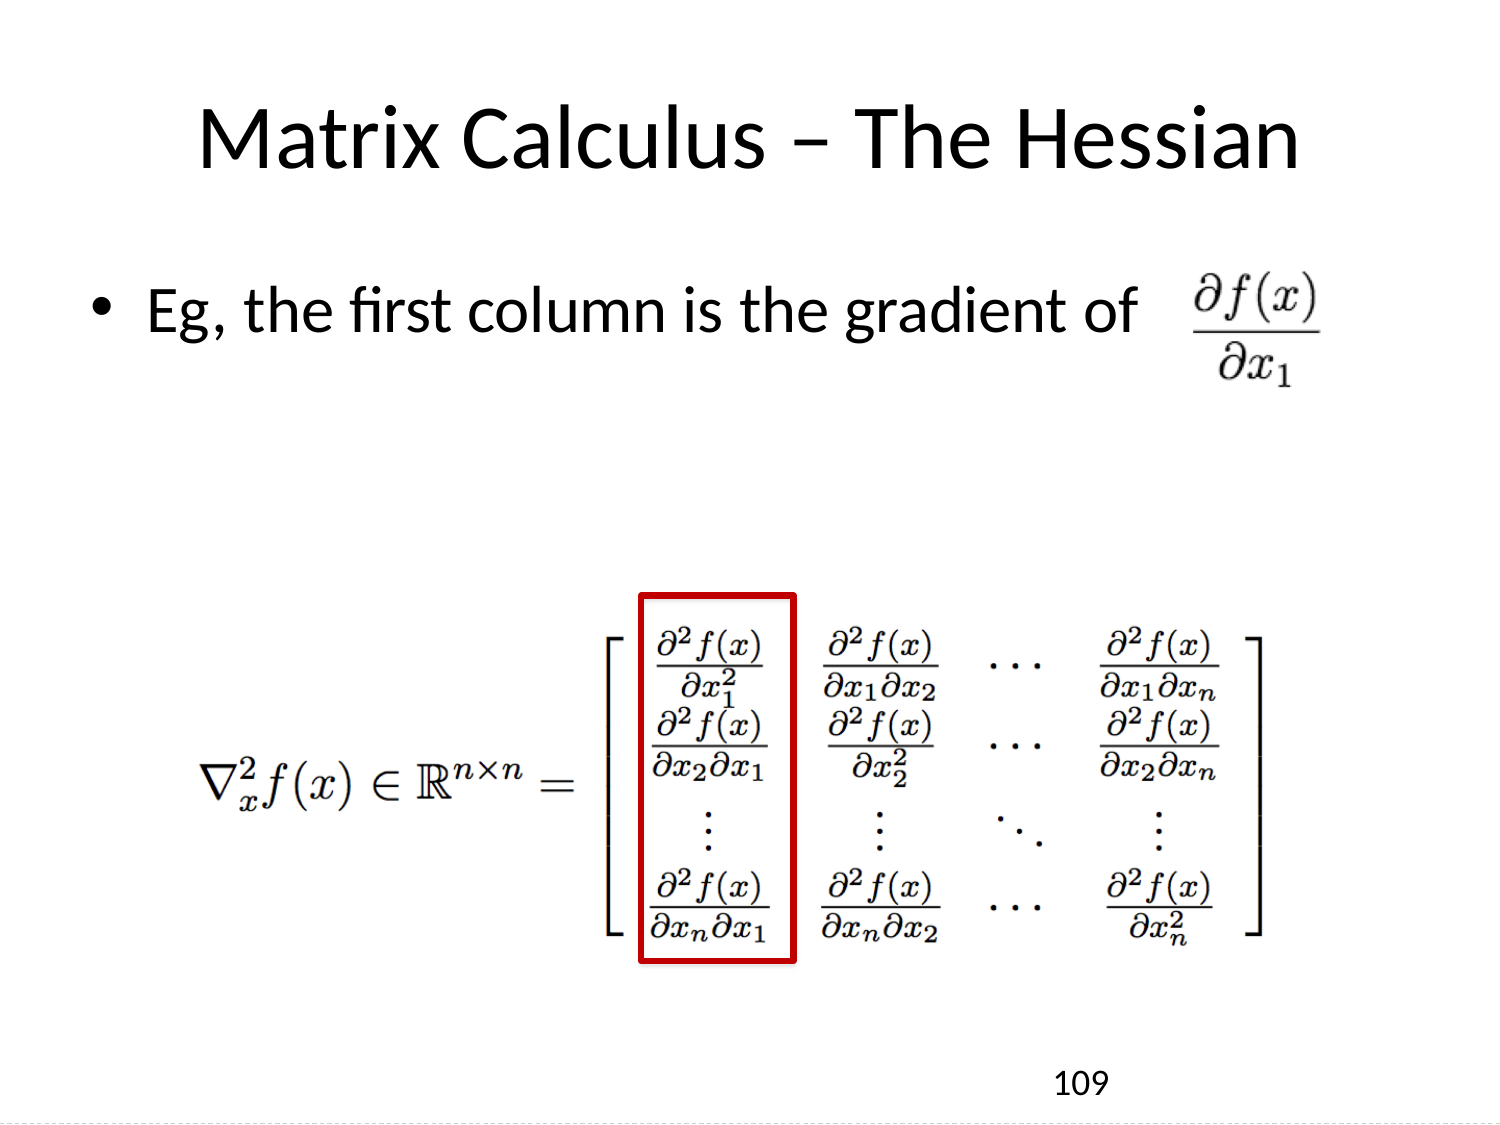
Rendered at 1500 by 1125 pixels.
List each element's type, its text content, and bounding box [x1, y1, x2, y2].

text_box [1192, 269, 1321, 388]
text_box [804, 625, 1263, 947]
text_box [198, 625, 631, 947]
text_box [631, 589, 804, 975]
text_box [641, 595, 794, 962]
title Matrix Calculus – The Hessian [194, 75, 1306, 266]
text_box Eg, the first column is the gradient of [87, 263, 1147, 346]
slide_number 109 [1048, 1057, 1114, 1125]
